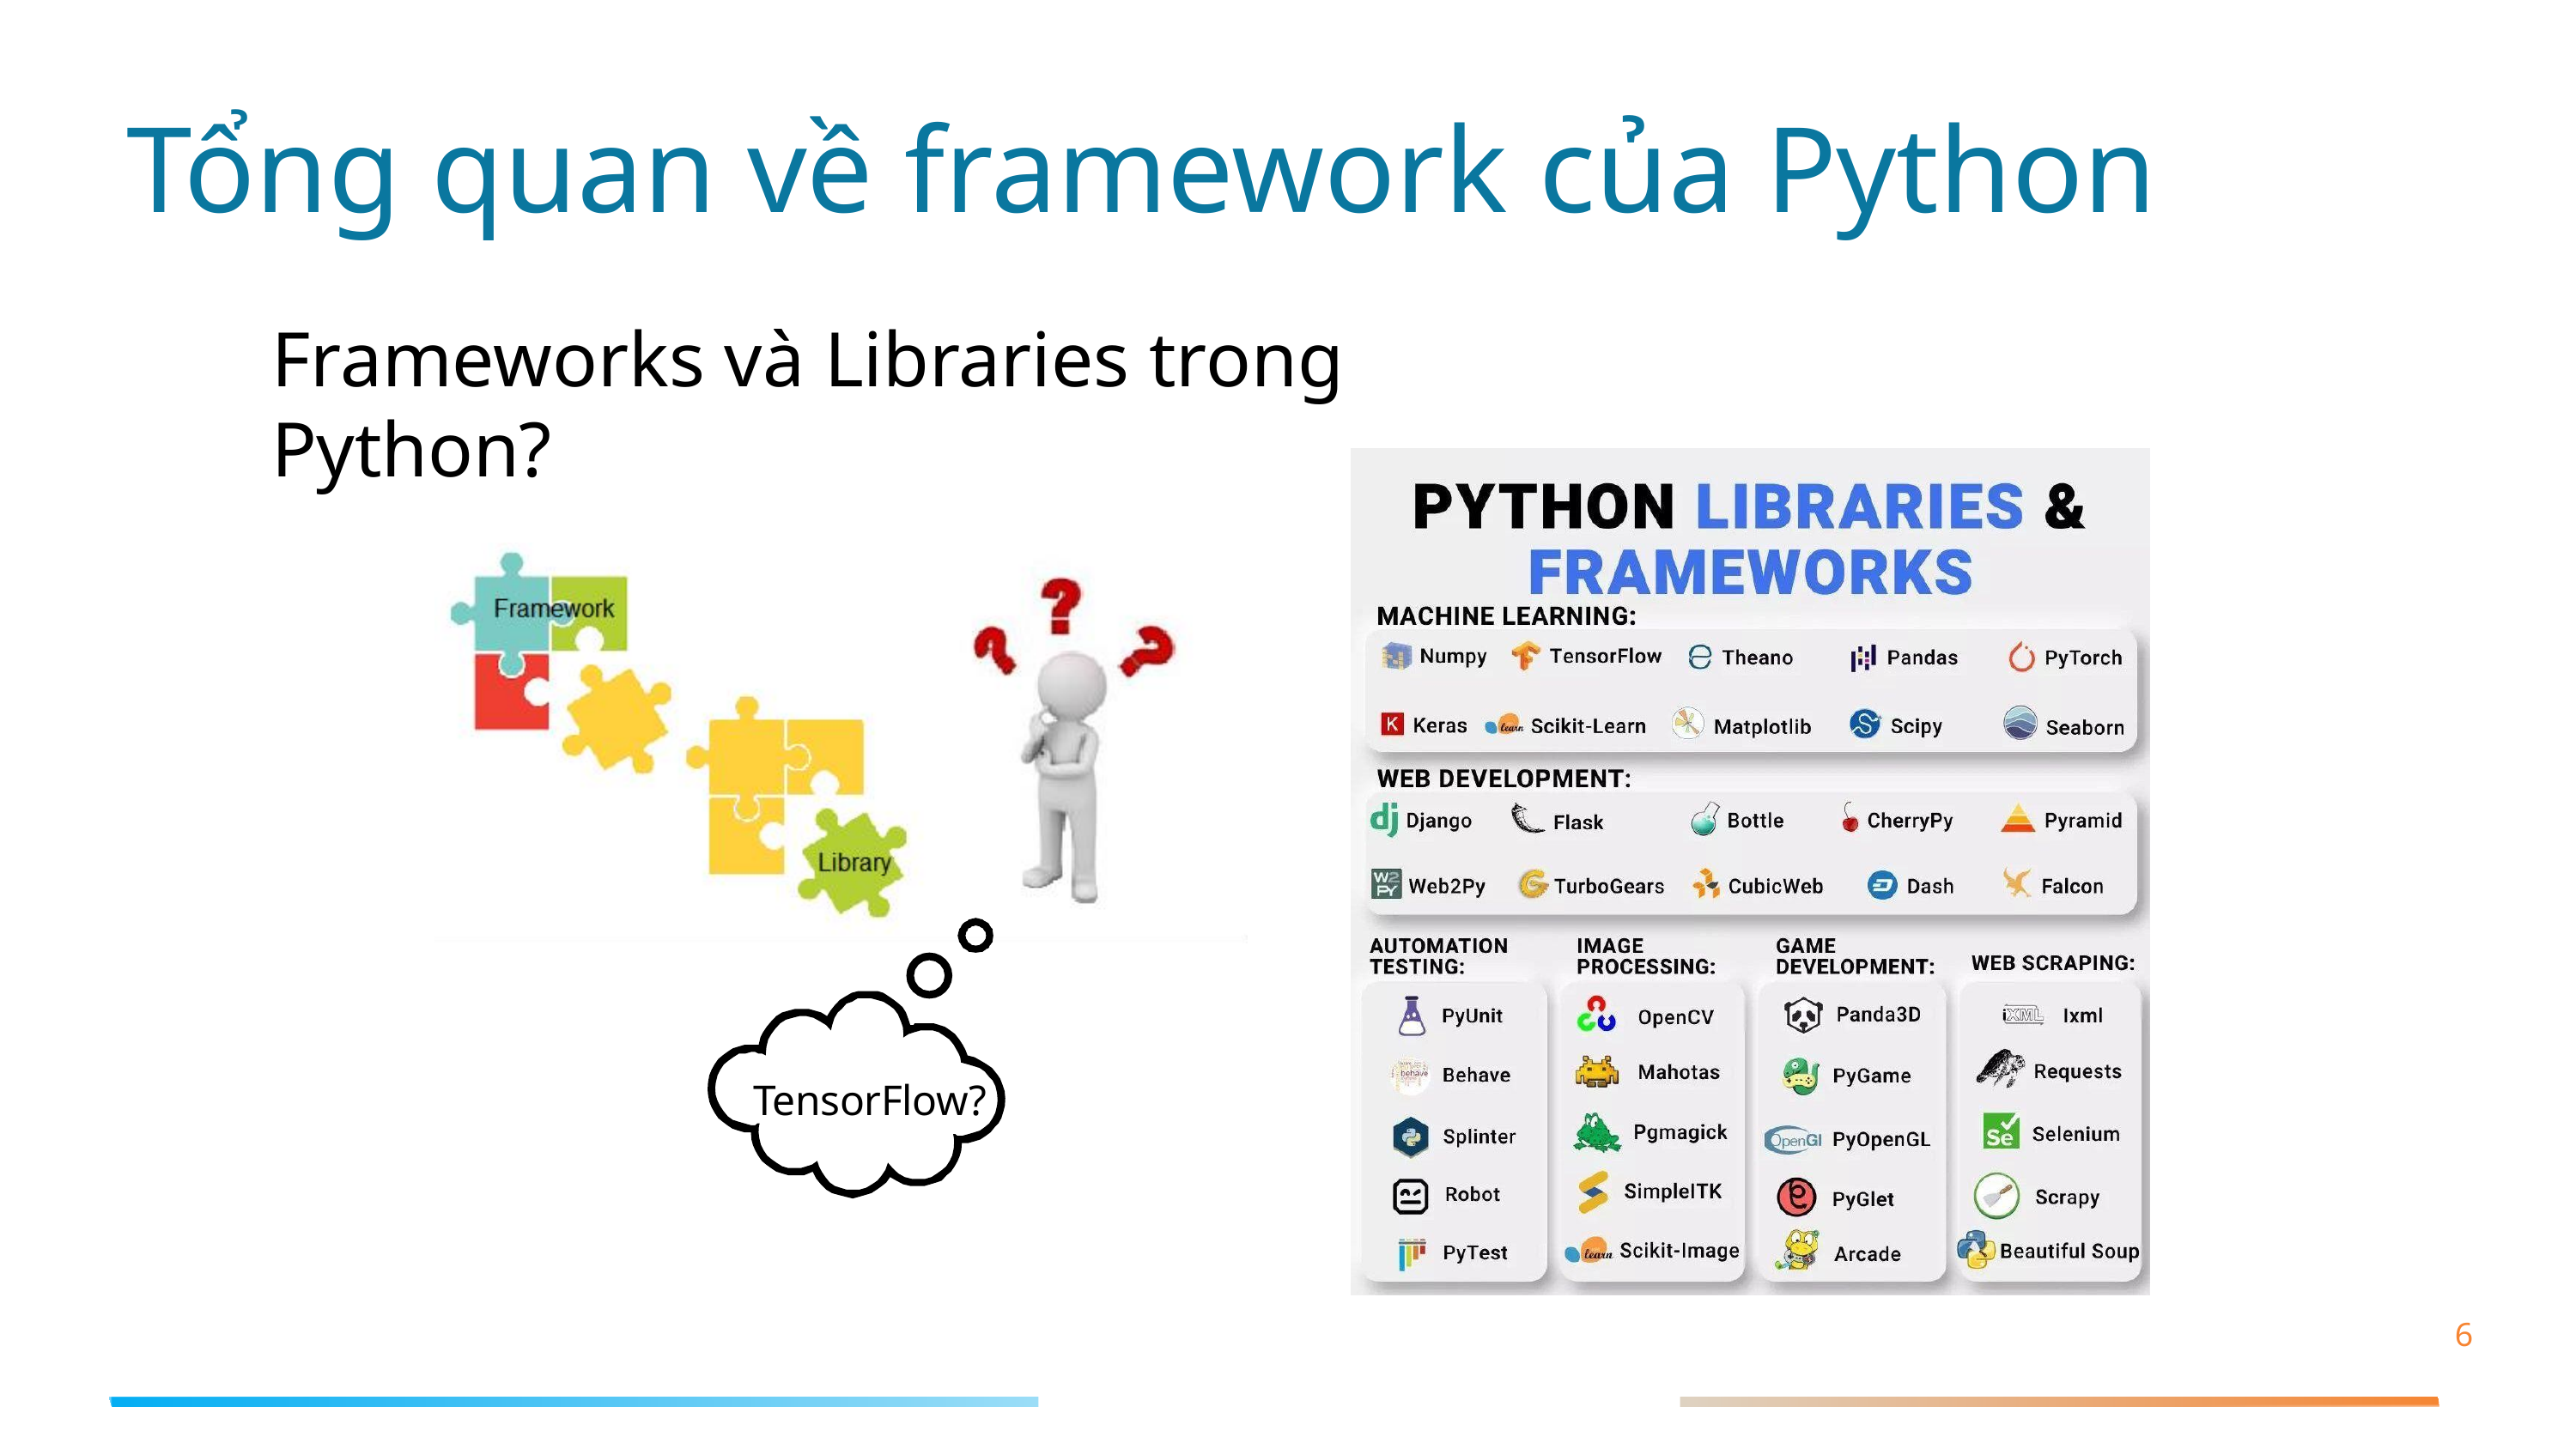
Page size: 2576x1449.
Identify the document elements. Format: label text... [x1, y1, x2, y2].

picture [1351, 448, 2150, 1295]
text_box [434, 543, 1248, 1199]
text_box Frameworks và Libraries trong Python? [270, 309, 1580, 492]
slide_number 6 [2452, 1320, 2498, 1449]
title Tổng quan về framework của Python [125, 92, 2245, 336]
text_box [108, 1367, 2439, 1427]
